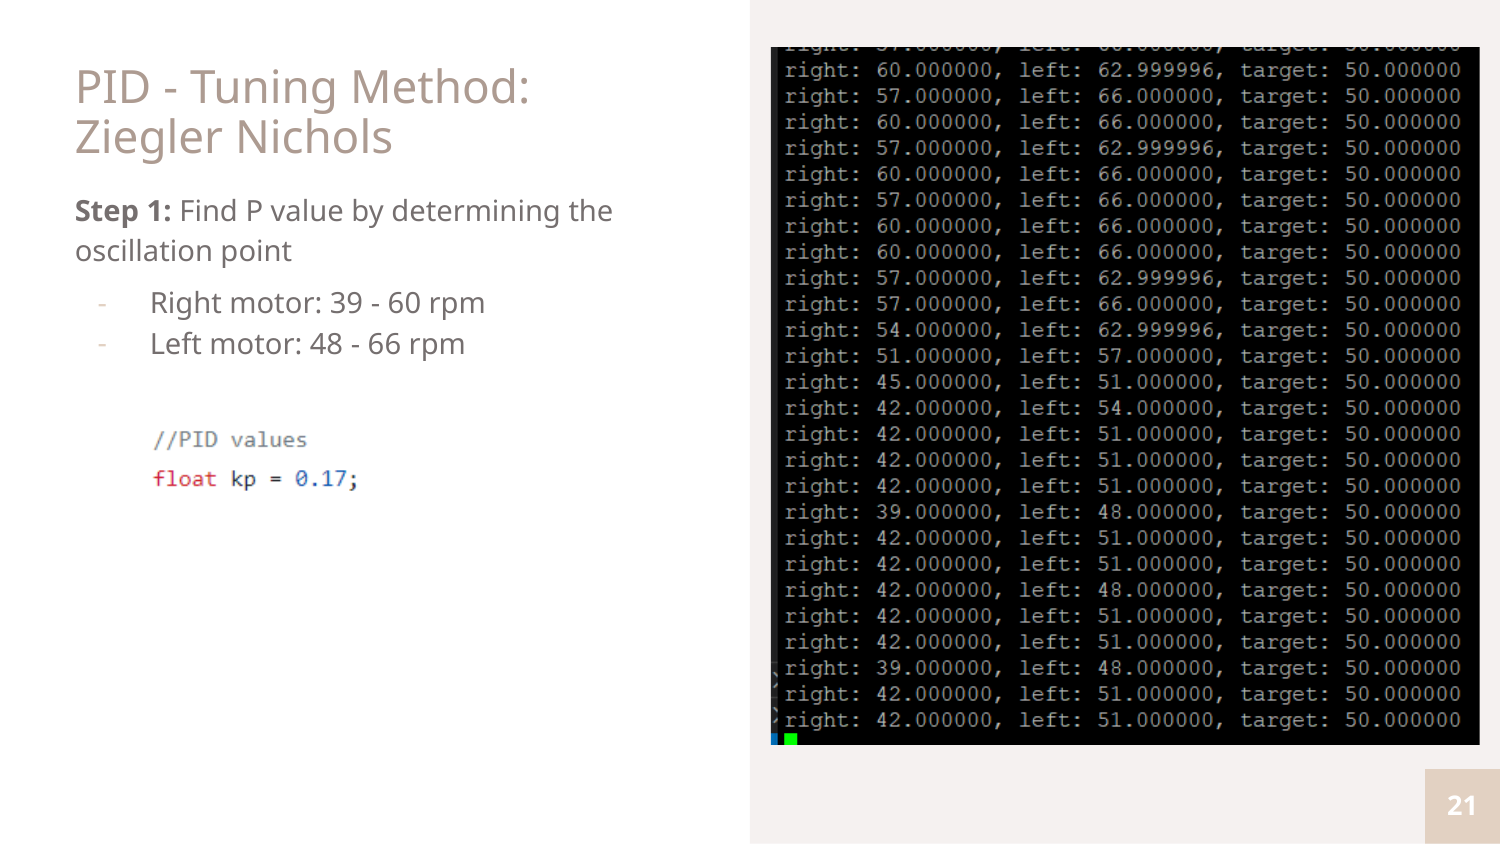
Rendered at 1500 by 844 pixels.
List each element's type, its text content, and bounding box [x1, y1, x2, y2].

list Step 1: Find P value by determining the oscillation point Right motor: 39 - 60 rpm Left motor: 48 - 66 rpm [74, 186, 670, 420]
slide_number ‹#› [1425, 769, 1500, 844]
picture [770, 47, 1480, 745]
picture [147, 419, 370, 495]
title PID - Tuning Method: Ziegler Nichols [74, 35, 1094, 164]
